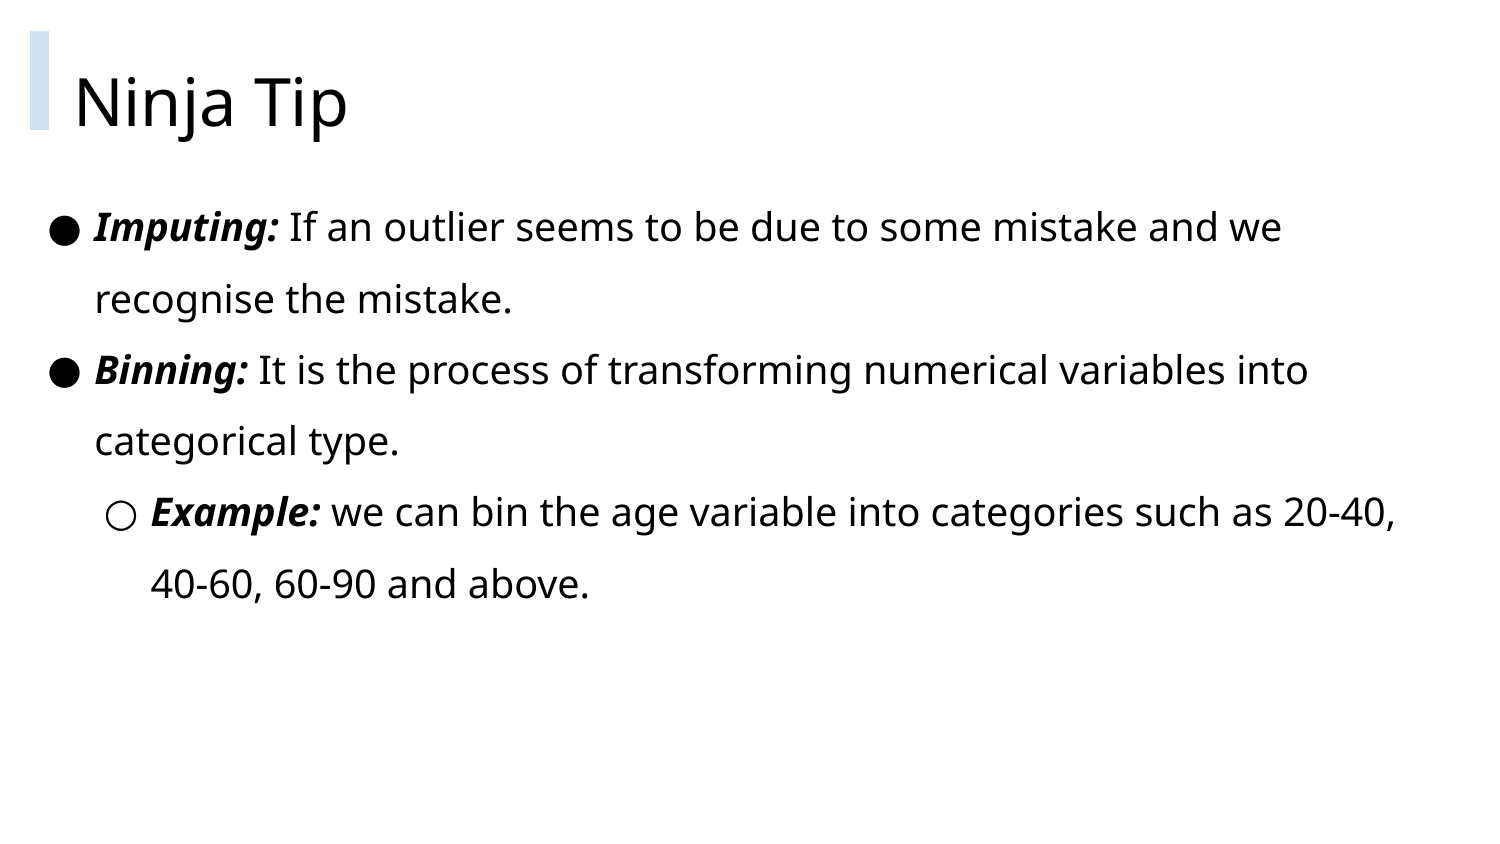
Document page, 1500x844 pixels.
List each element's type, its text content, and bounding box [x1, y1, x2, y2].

list Imputing: If an outlier seems to be due to some mistake and we recognise the mistake. Binning: It is the process of transforming numerical variables into categorical type. Example: we can bin the age variable into categories such as 20-40, 40-60, 60-90 and above. [26, 167, 1454, 681]
title Ninja Tip [61, 36, 1500, 120]
